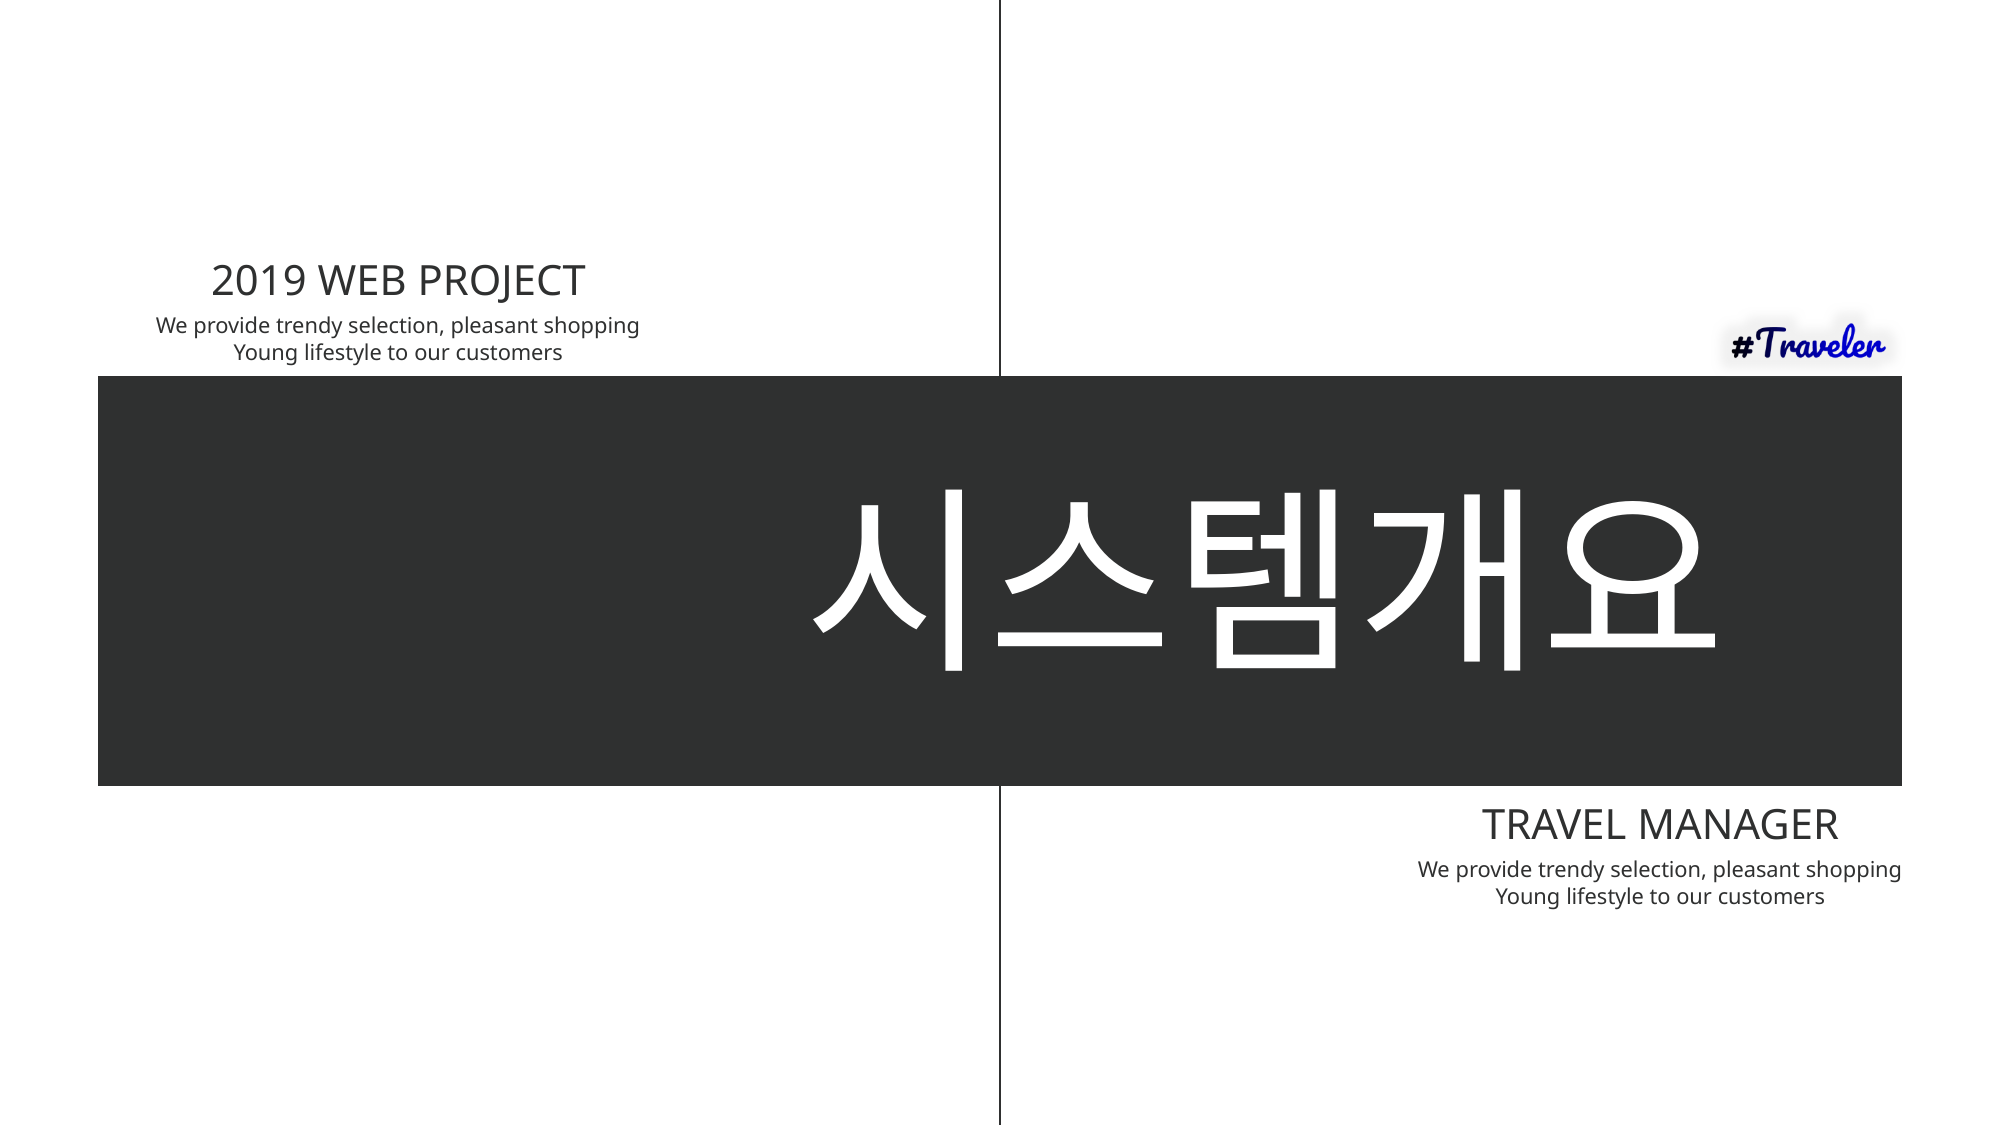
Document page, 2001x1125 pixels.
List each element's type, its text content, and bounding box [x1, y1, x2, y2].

text_box [1001, 376, 1902, 786]
text_box [98, 376, 999, 786]
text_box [1403, 790, 1918, 917]
text_box 1.개발시스템개요 [212, 448, 999, 704]
text_box 1.개발시스템개요 [1001, 448, 1740, 704]
picture [1723, 320, 1887, 363]
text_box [141, 246, 656, 373]
